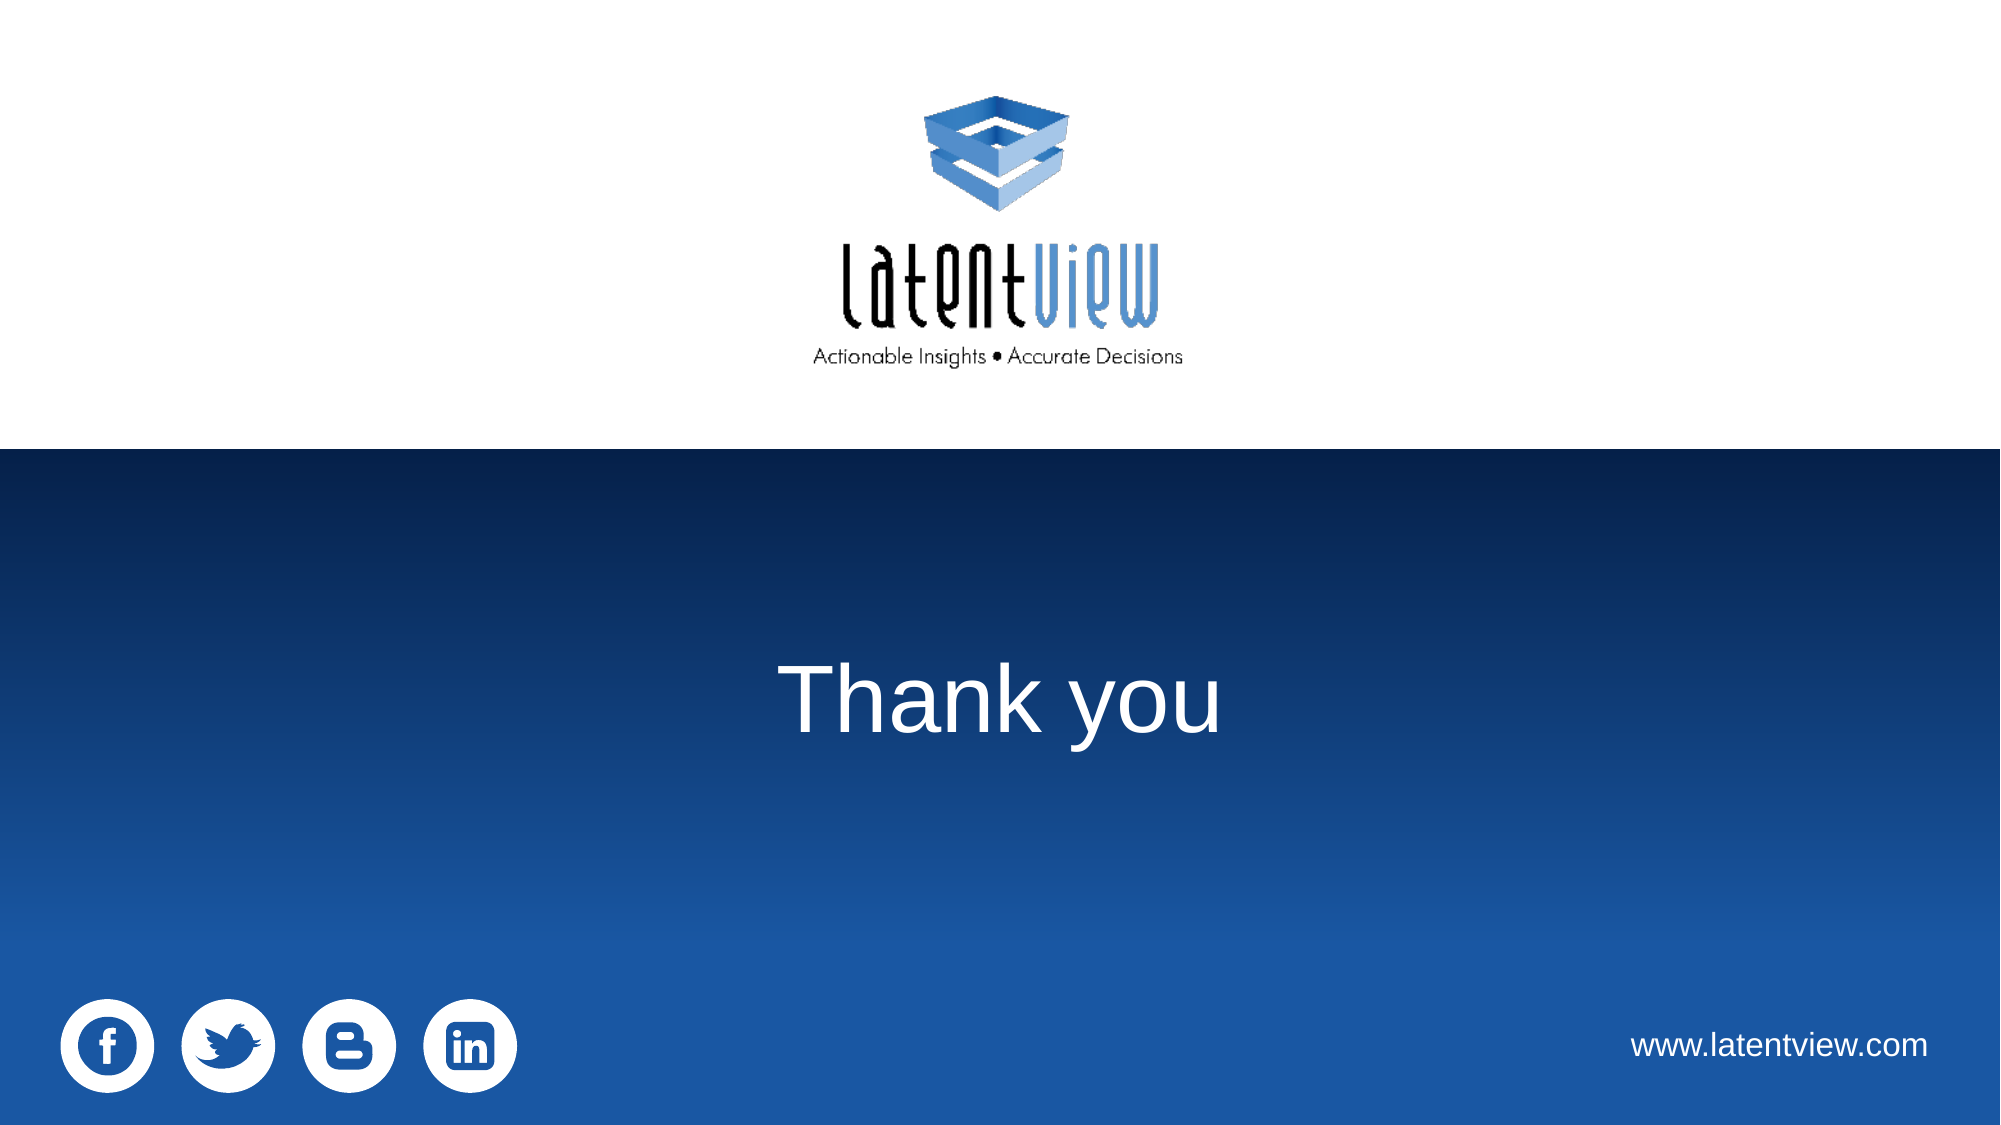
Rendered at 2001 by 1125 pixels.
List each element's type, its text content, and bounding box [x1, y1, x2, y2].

title Thank you [705, 634, 1295, 769]
picture [755, 59, 1245, 406]
